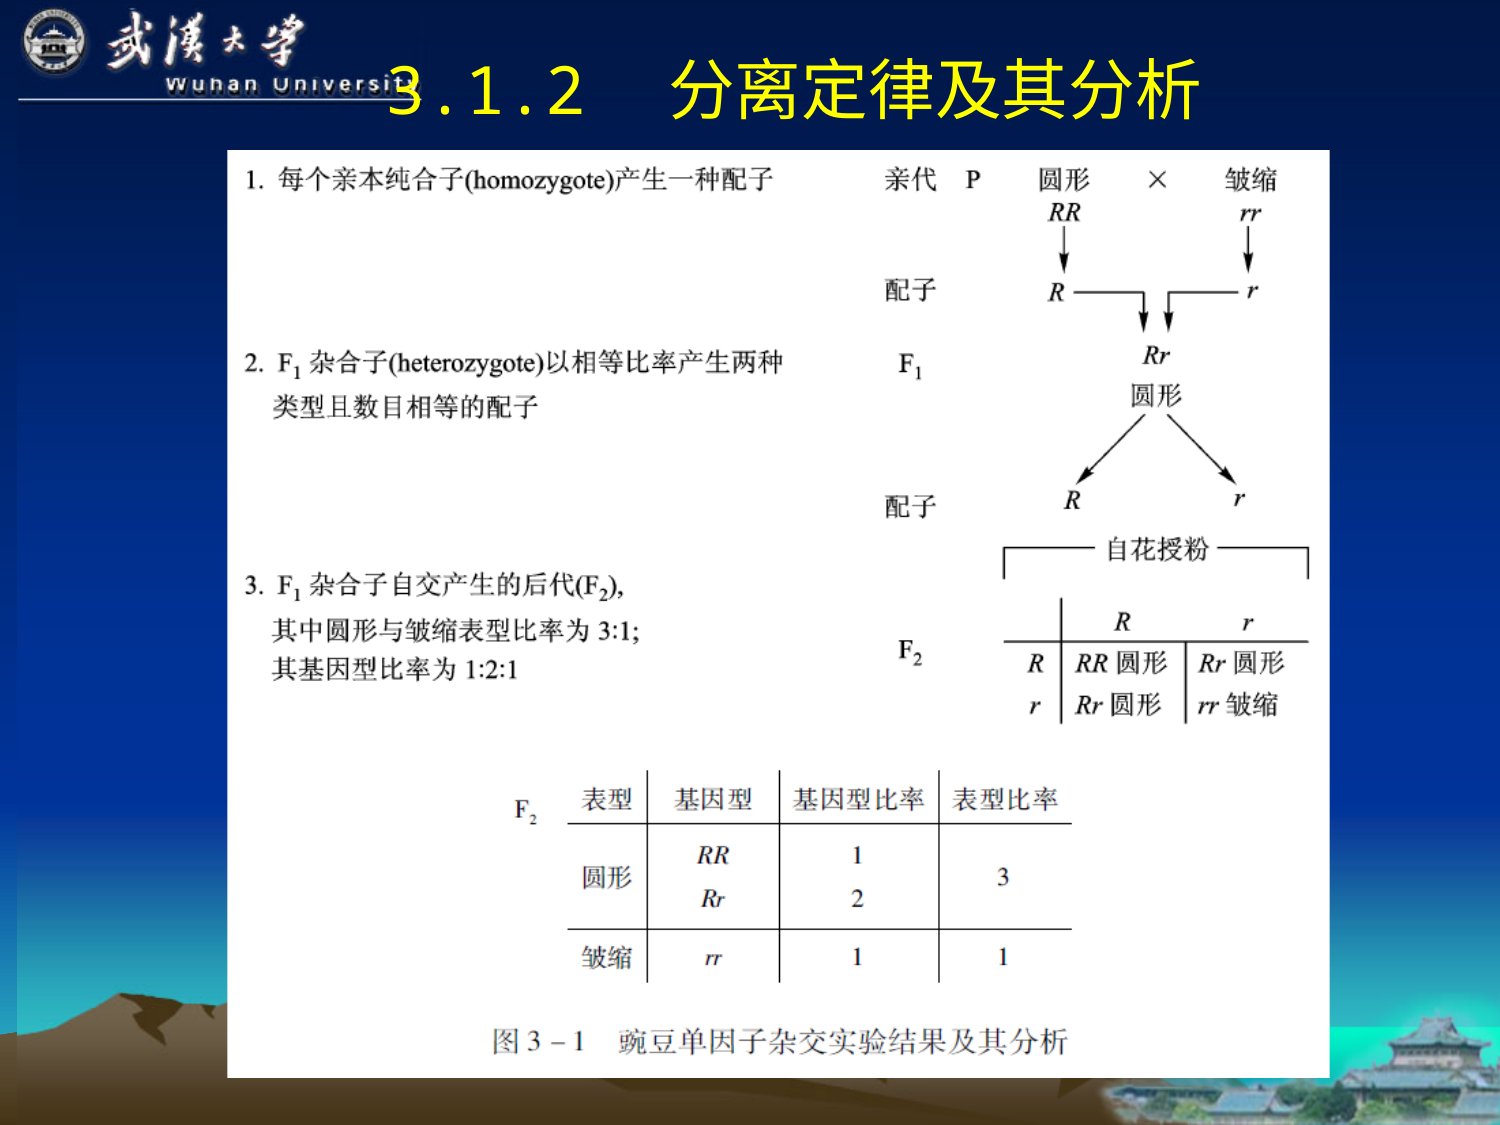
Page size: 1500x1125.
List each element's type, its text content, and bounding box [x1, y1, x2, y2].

picture [17, 4, 1500, 1125]
title 3.1.2 分离定律及其分析 [262, 24, 1326, 148]
